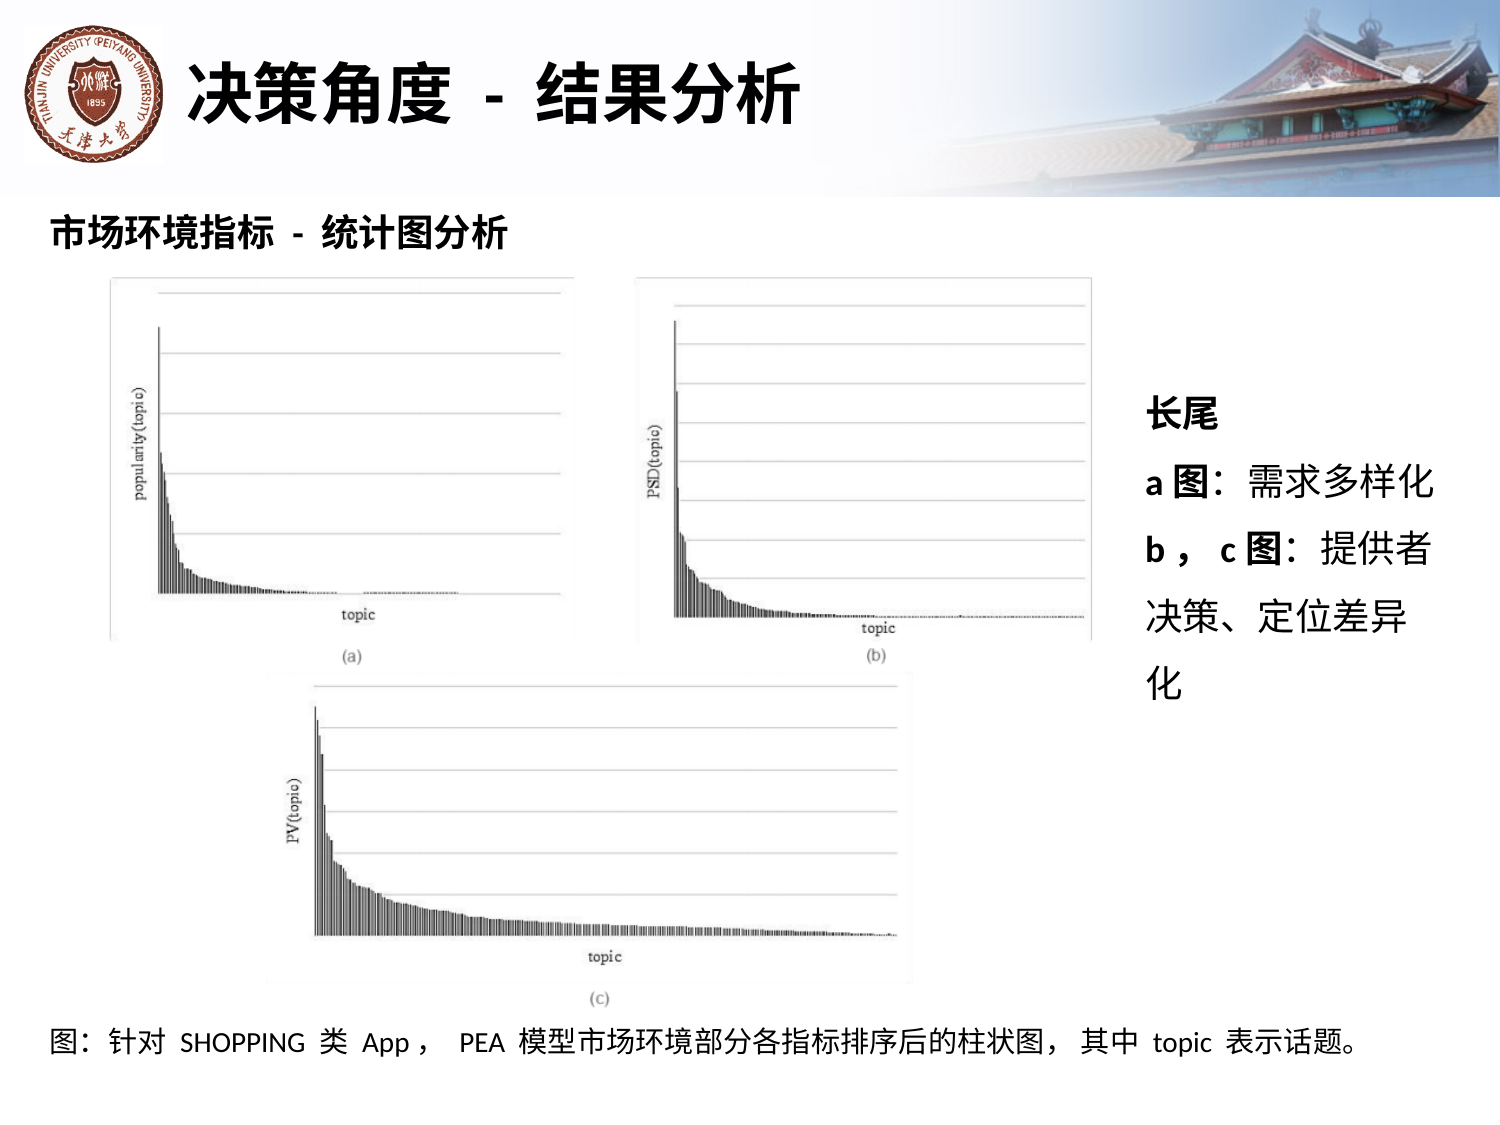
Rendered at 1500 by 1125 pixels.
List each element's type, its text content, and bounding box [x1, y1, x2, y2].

text_box 图：针对 SHOPPING 类 App， PEA 模型市场环境部分各指标排序后的柱状图， 其中 topic 表示话题。 [35, 1016, 1368, 1102]
picture [0, 0, 1500, 197]
text_box 市场环境指标 - 统计图分析 [35, 201, 743, 262]
text_box 长尾 a图：需求多样化 b，c图：提供者决策、定位差异化 [1130, 360, 1457, 713]
picture [91, 261, 1112, 1017]
title 决策角度 - 结果分析 [171, 0, 1397, 186]
